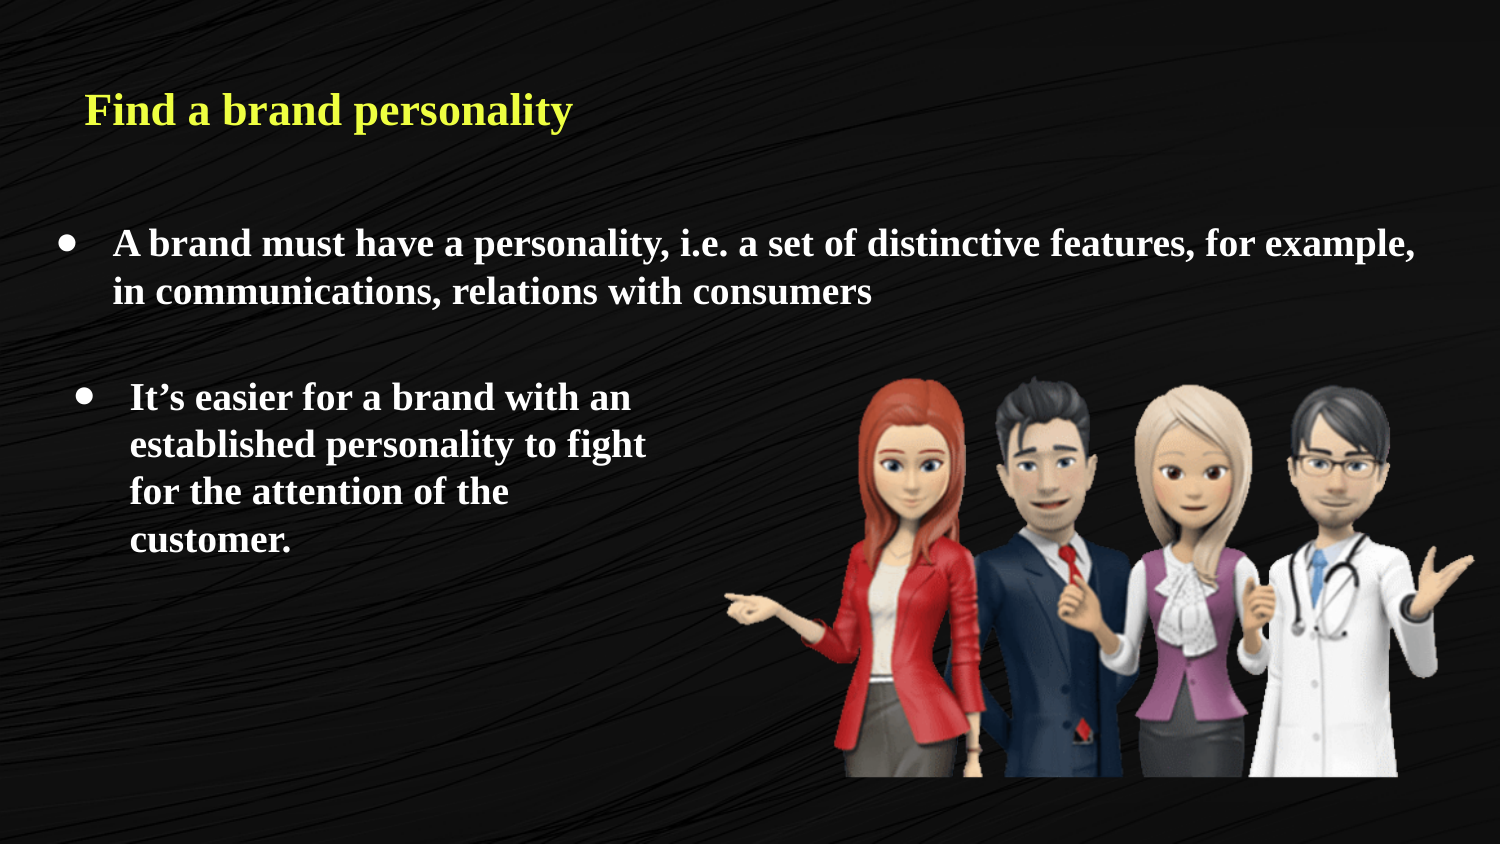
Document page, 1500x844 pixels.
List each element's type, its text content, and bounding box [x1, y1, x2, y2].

picture [0, 0, 1500, 844]
title Find a brand personality [69, 56, 1468, 151]
text_box A brand must have a personality, i.e. a set of distinctive features, for example, in communications, relations with consumers [22, 202, 1434, 422]
text_box It’s easier for a brand with an established personality to fight for the attention of the customer. [39, 355, 696, 611]
